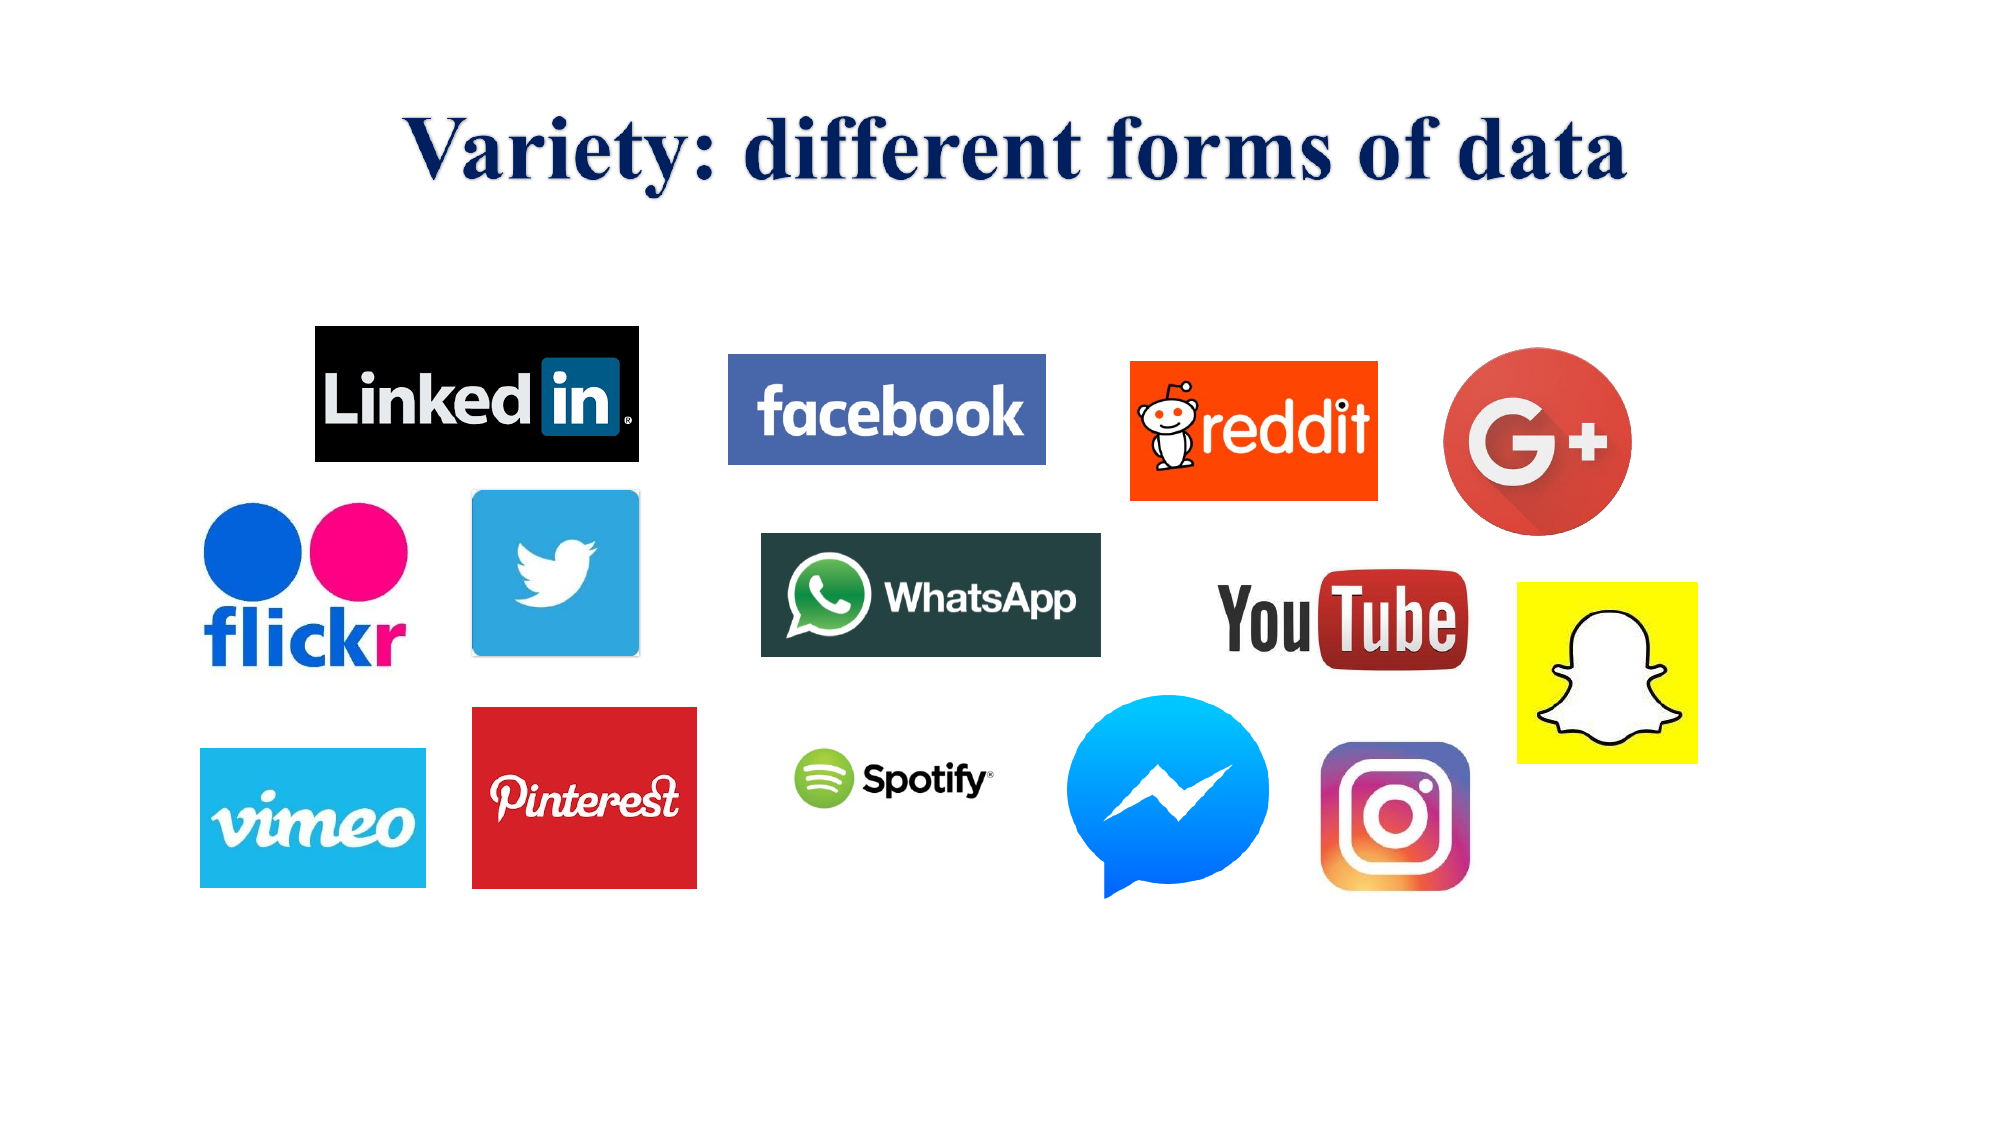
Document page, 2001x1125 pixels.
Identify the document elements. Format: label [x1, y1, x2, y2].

text_box [399, 112, 1630, 202]
picture [199, 748, 426, 888]
picture [1216, 566, 1473, 676]
picture [1130, 361, 1378, 502]
picture [1066, 694, 1269, 899]
picture [314, 326, 639, 462]
picture [199, 500, 411, 677]
picture [793, 747, 994, 809]
picture [472, 707, 697, 890]
picture [1517, 581, 1698, 764]
picture [727, 354, 1046, 466]
picture [1317, 738, 1476, 897]
text_box [469, 487, 642, 659]
picture [761, 533, 1101, 657]
picture [1442, 347, 1632, 537]
